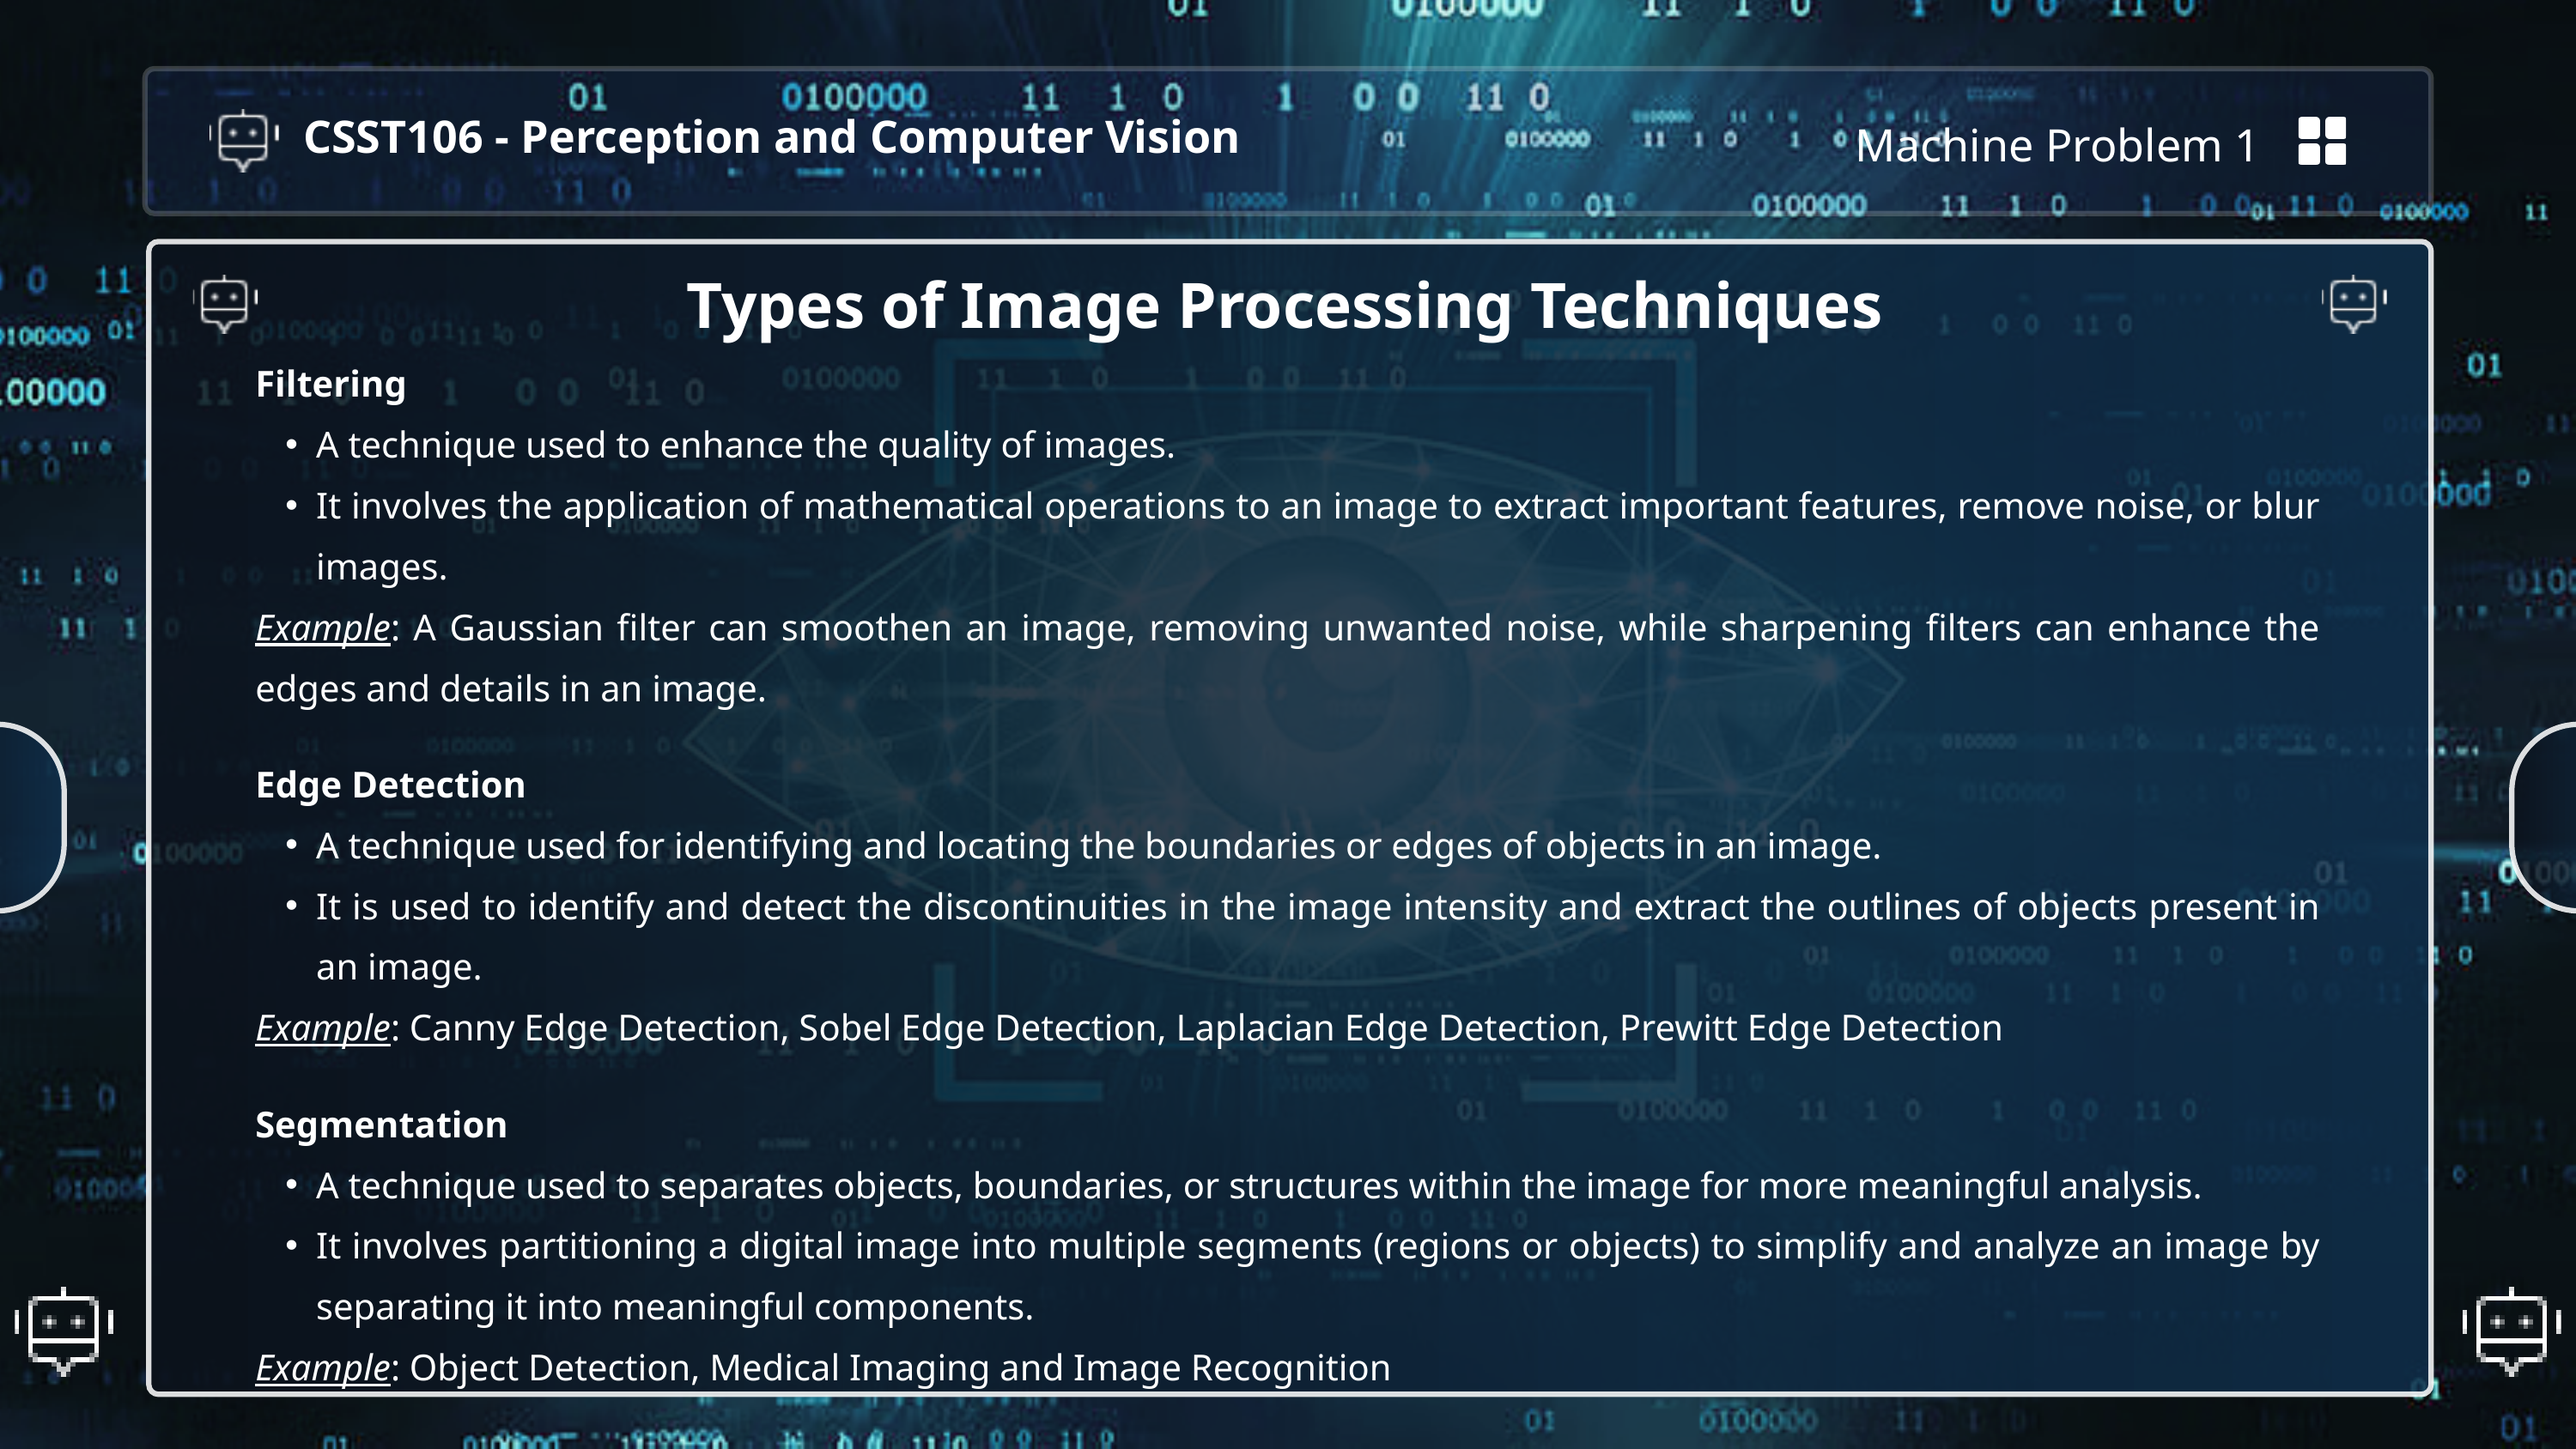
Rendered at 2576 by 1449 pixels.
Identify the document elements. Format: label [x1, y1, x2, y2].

text_box [2463, 1287, 2561, 1377]
text_box [149, 241, 2432, 1395]
text_box [15, 1287, 113, 1377]
text_box [144, 68, 2432, 214]
text_box [0, 0, 2576, 1449]
text_box [2511, 724, 2576, 912]
text_box [0, 724, 64, 912]
